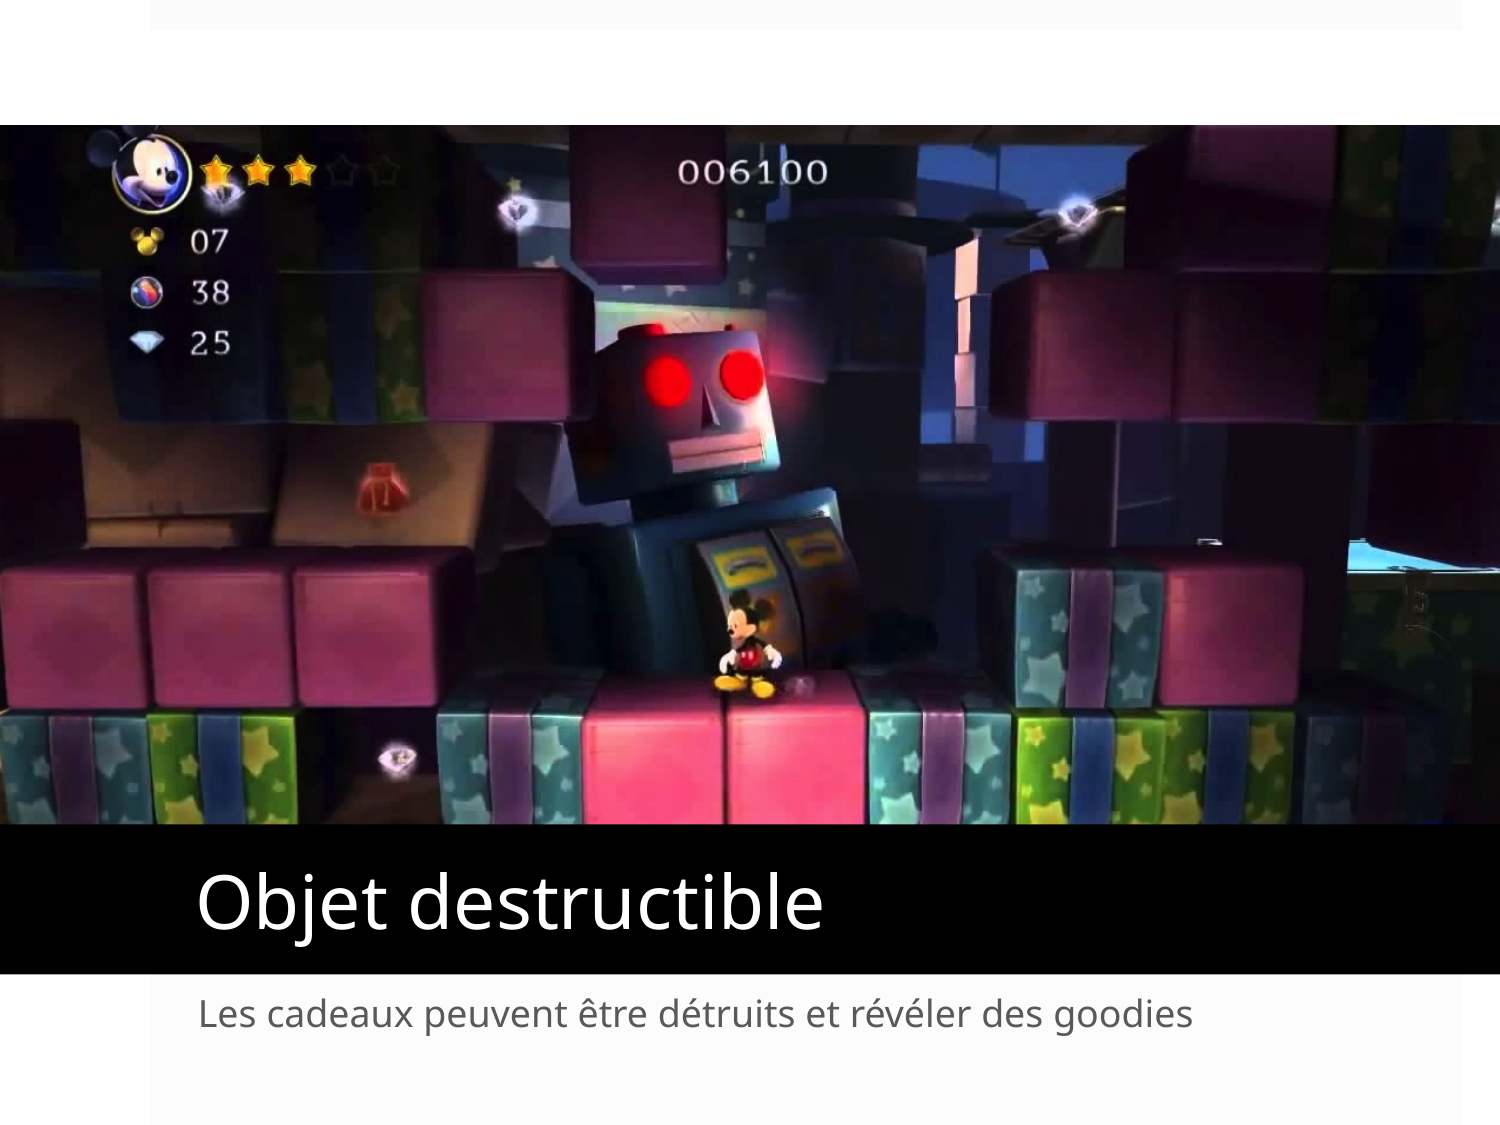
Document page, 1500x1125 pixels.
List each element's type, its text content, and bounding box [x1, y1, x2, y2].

subtitle Les cadeaux peuvent être détruits et révéler des goodies [150, 975, 1463, 1125]
title Objet destructible [0, 858, 1500, 975]
picture [0, 124, 1500, 858]
